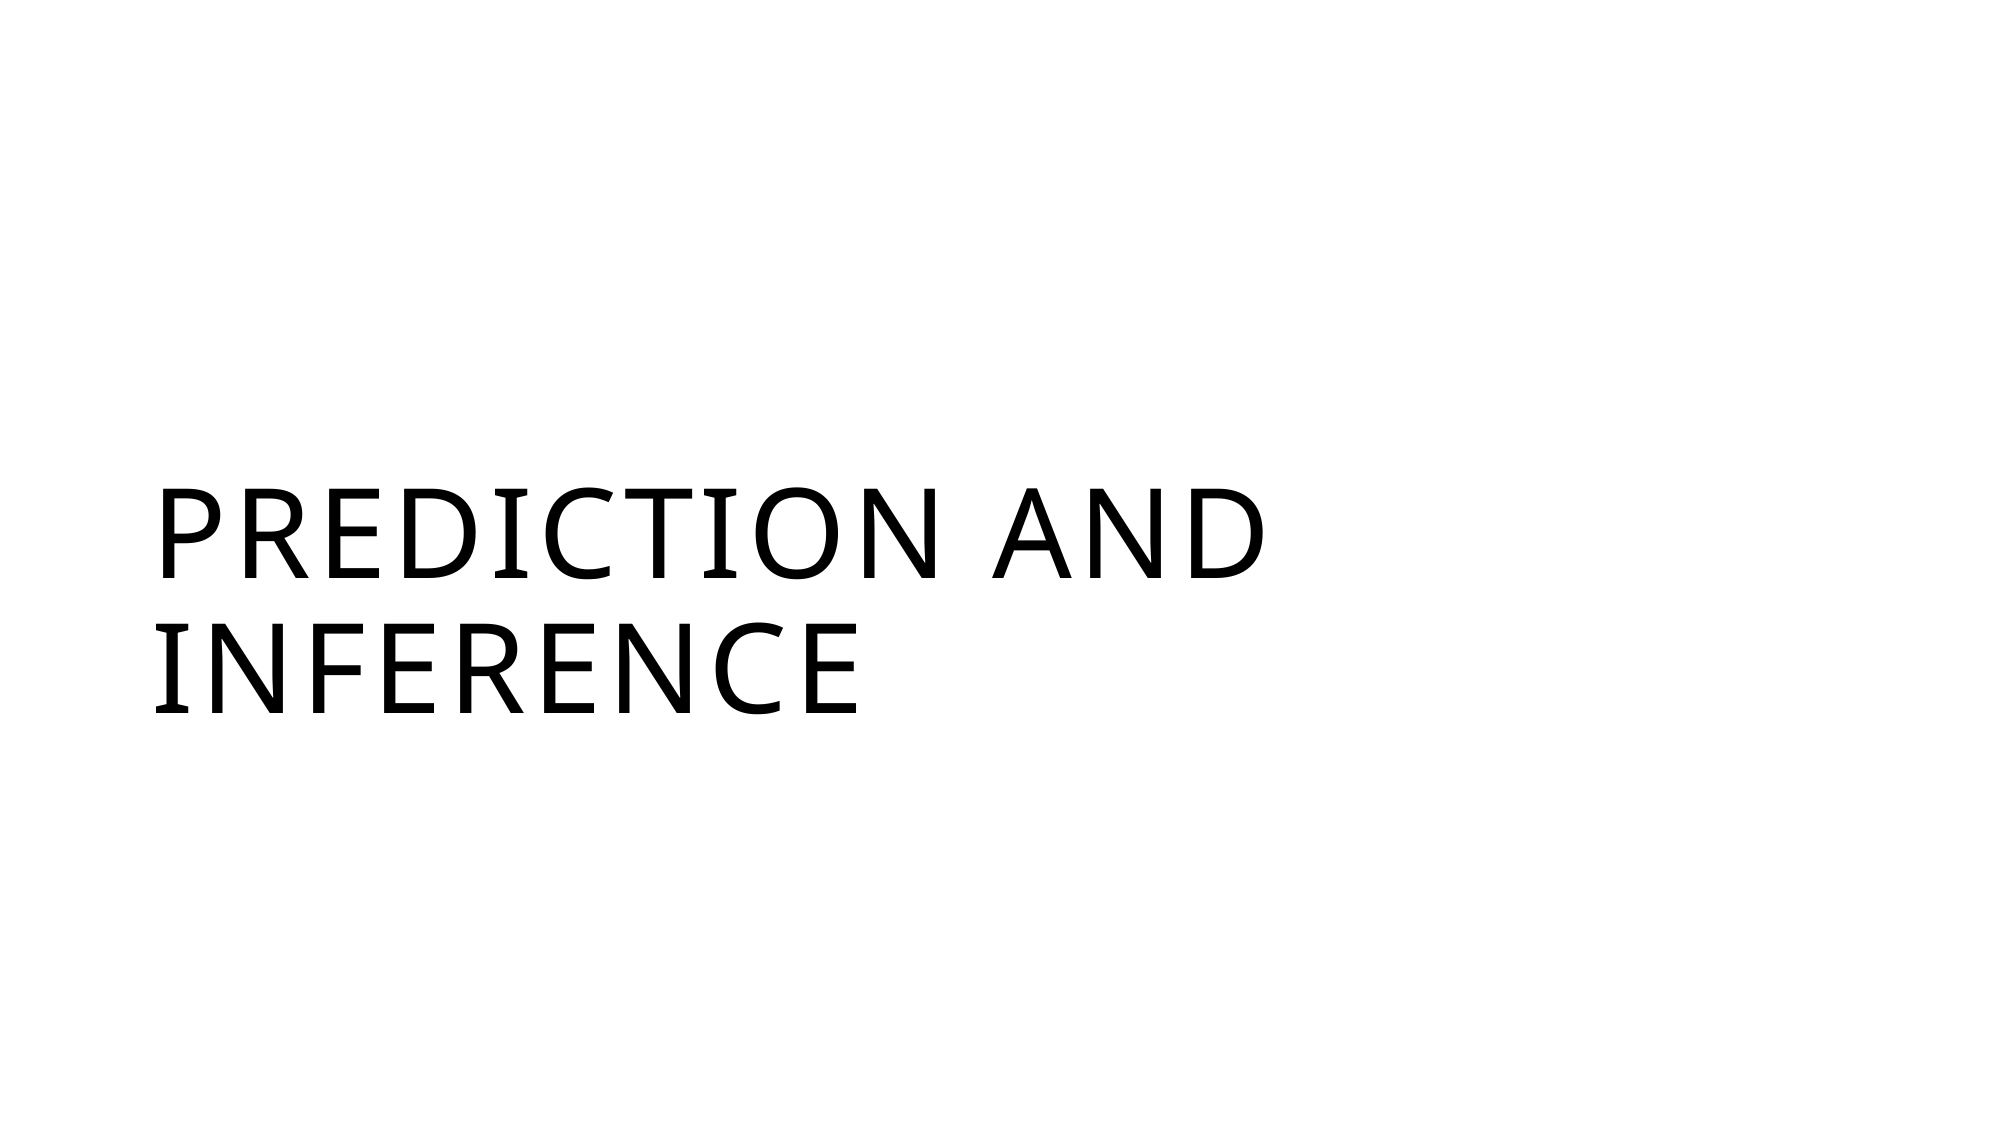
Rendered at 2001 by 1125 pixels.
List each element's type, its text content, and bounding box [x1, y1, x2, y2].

title PREDICTION AND INFERENCE [136, 280, 1862, 749]
